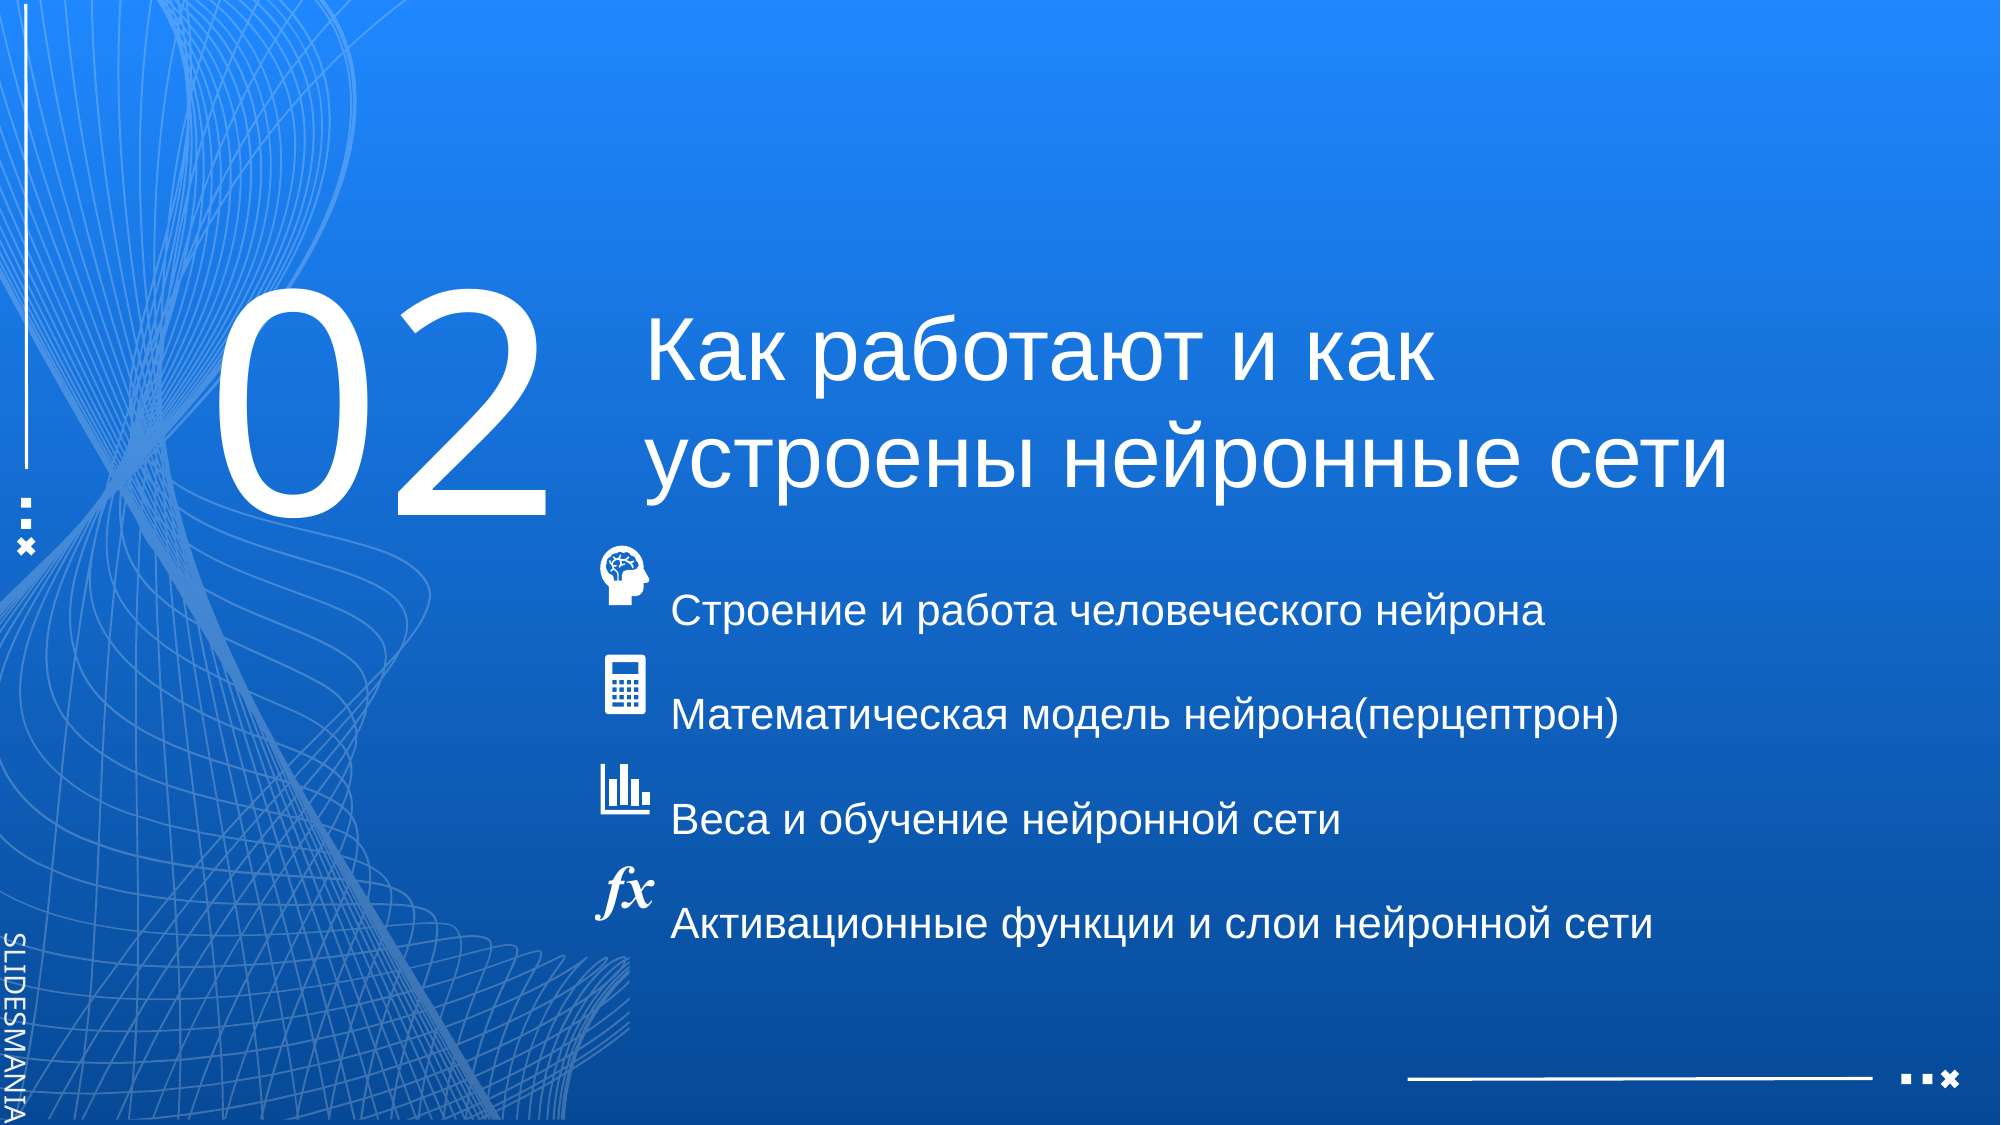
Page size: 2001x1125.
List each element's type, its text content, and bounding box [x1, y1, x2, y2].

picture [595, 863, 656, 924]
title 02 [141, 118, 625, 662]
list Строение и работа человеческого нейрона Математическая модель нейрона(перцептрон) Веса и обучение нейронной сети Активационные функции и слои нейронной сети [650, 588, 1675, 929]
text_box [600, 763, 650, 815]
subtitle Как работают и как устроены нейронные сети [624, 270, 1794, 589]
text_box [600, 545, 650, 606]
text_box [605, 654, 646, 715]
